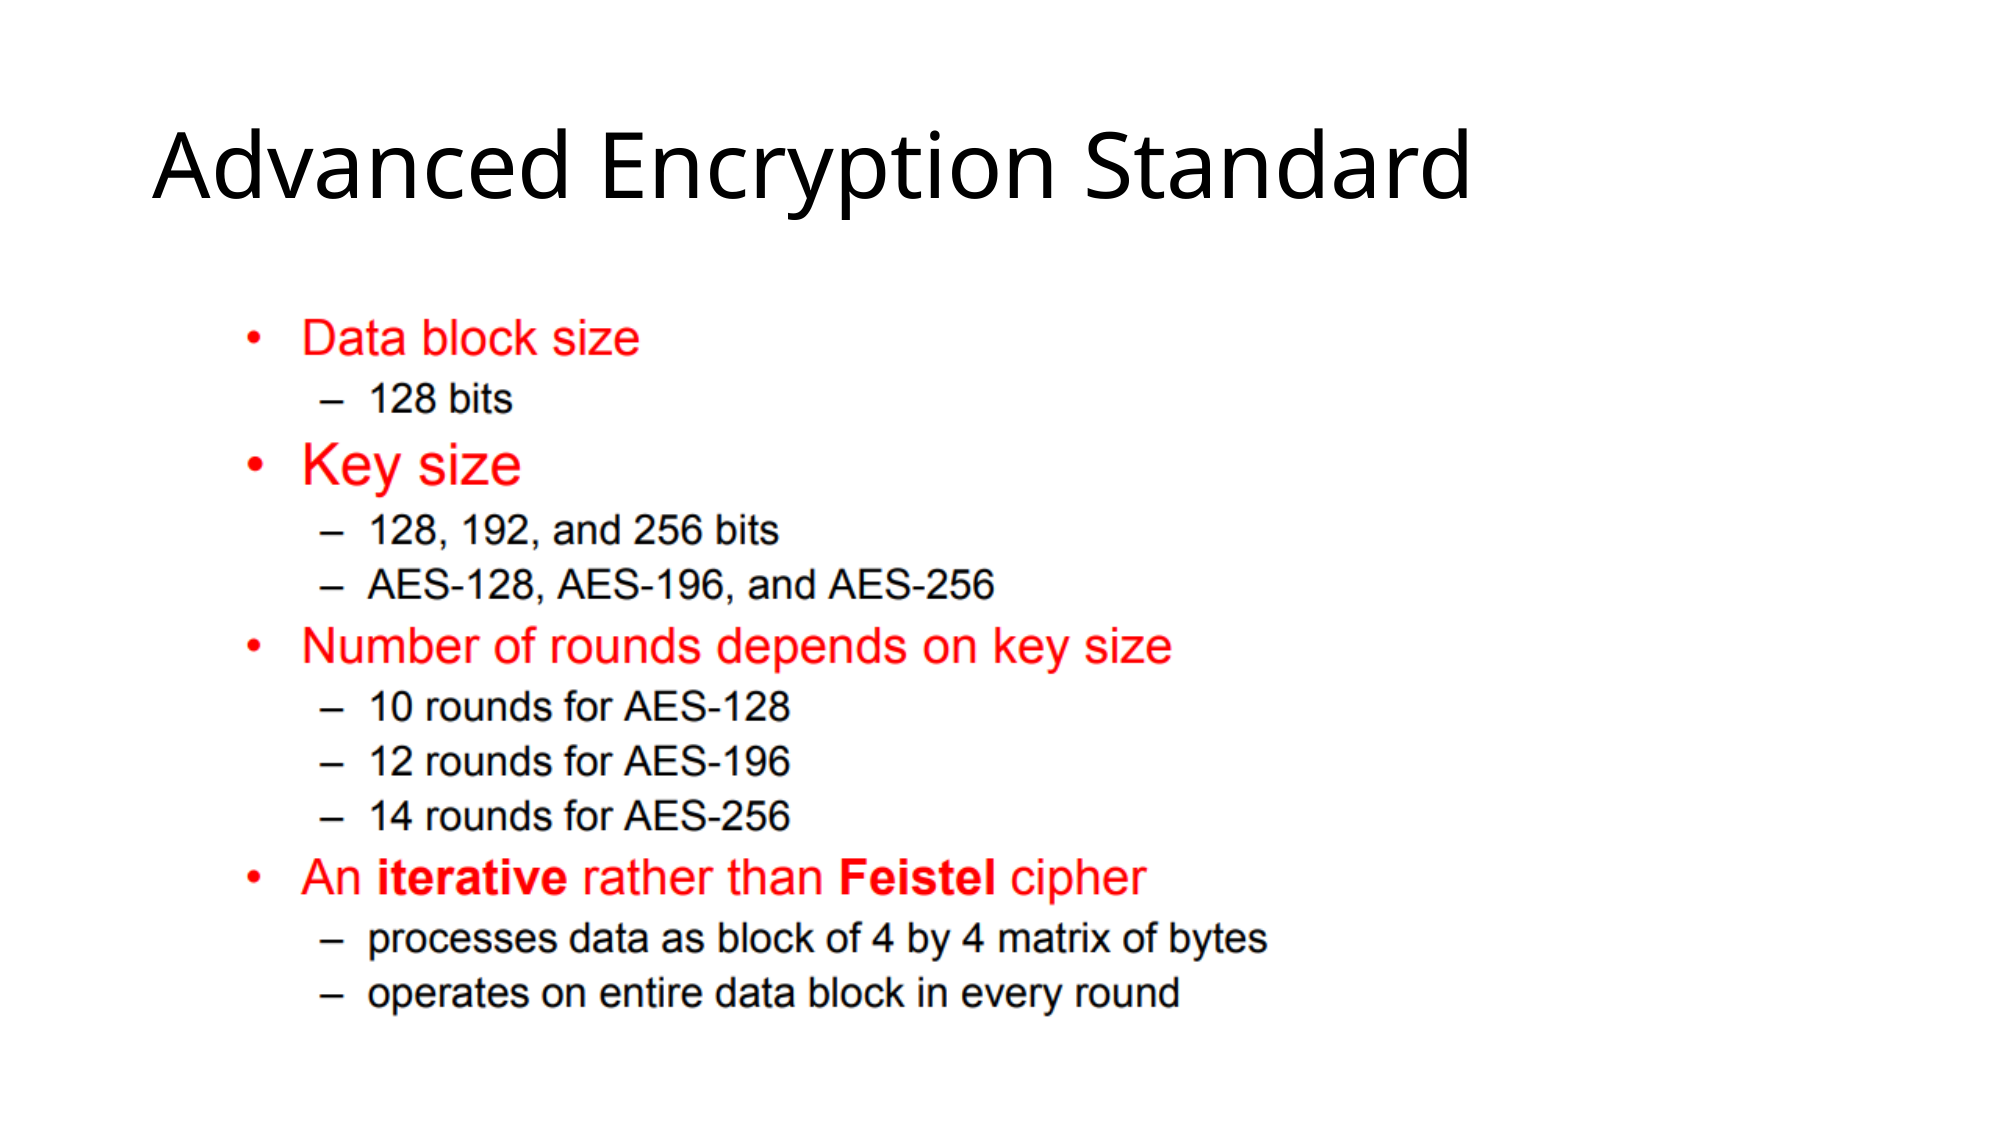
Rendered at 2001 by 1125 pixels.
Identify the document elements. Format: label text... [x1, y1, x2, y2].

picture [226, 277, 1305, 1040]
title Advanced Encryption Standard [137, 59, 1863, 278]
